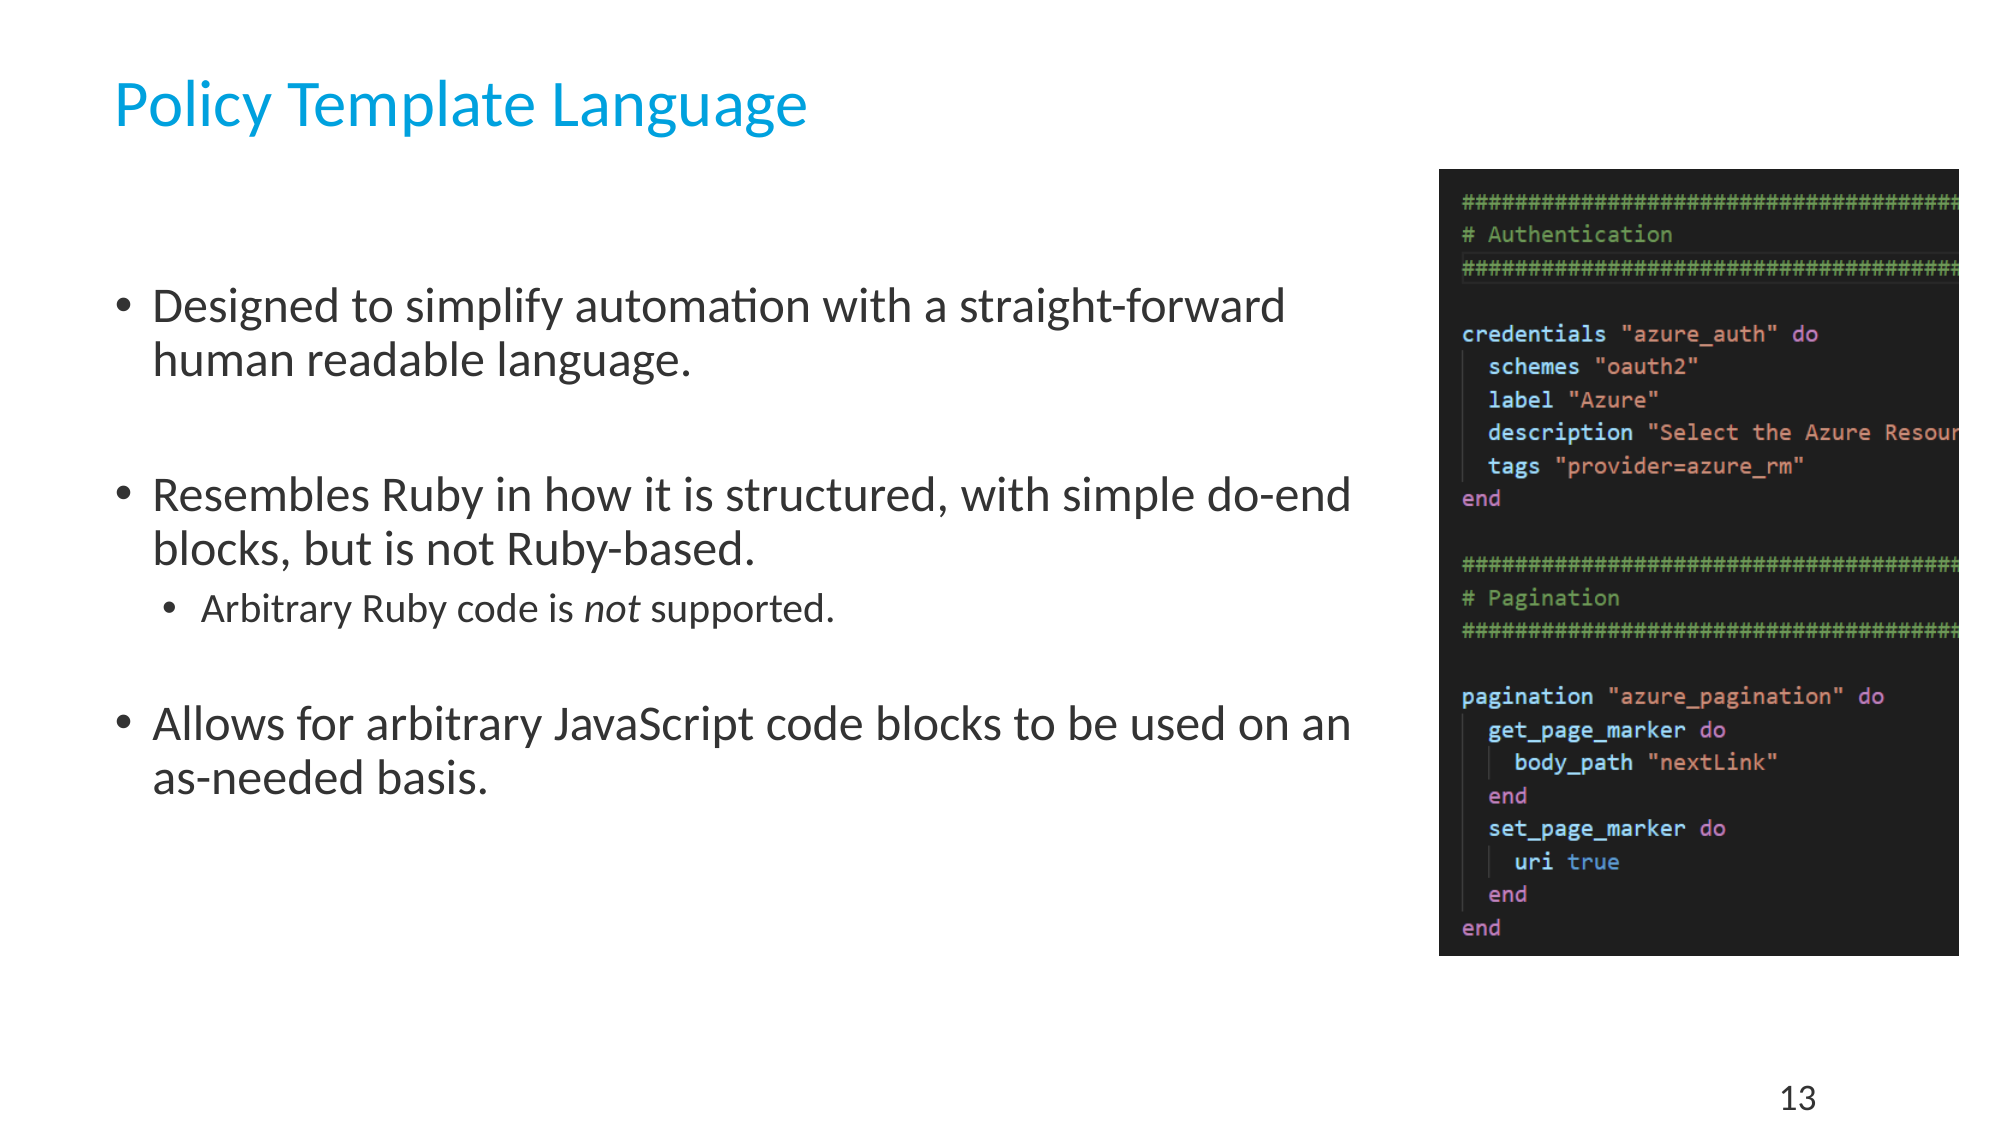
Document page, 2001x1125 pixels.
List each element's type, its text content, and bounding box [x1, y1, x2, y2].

slide_number 13 [1763, 1065, 1900, 1125]
title Policy Template Language [99, 61, 1900, 227]
list Designed to simplify automation with a straight-forward human readable language. Resembles Ruby in how it is structured, with simple do-end blocks, but is not Ruby-based. Arbitrary Ruby code is not supported. Allows for arbitrary JavaScript code blocks to be used on an as-needed basis. [99, 272, 1420, 1014]
picture [1439, 169, 1959, 956]
